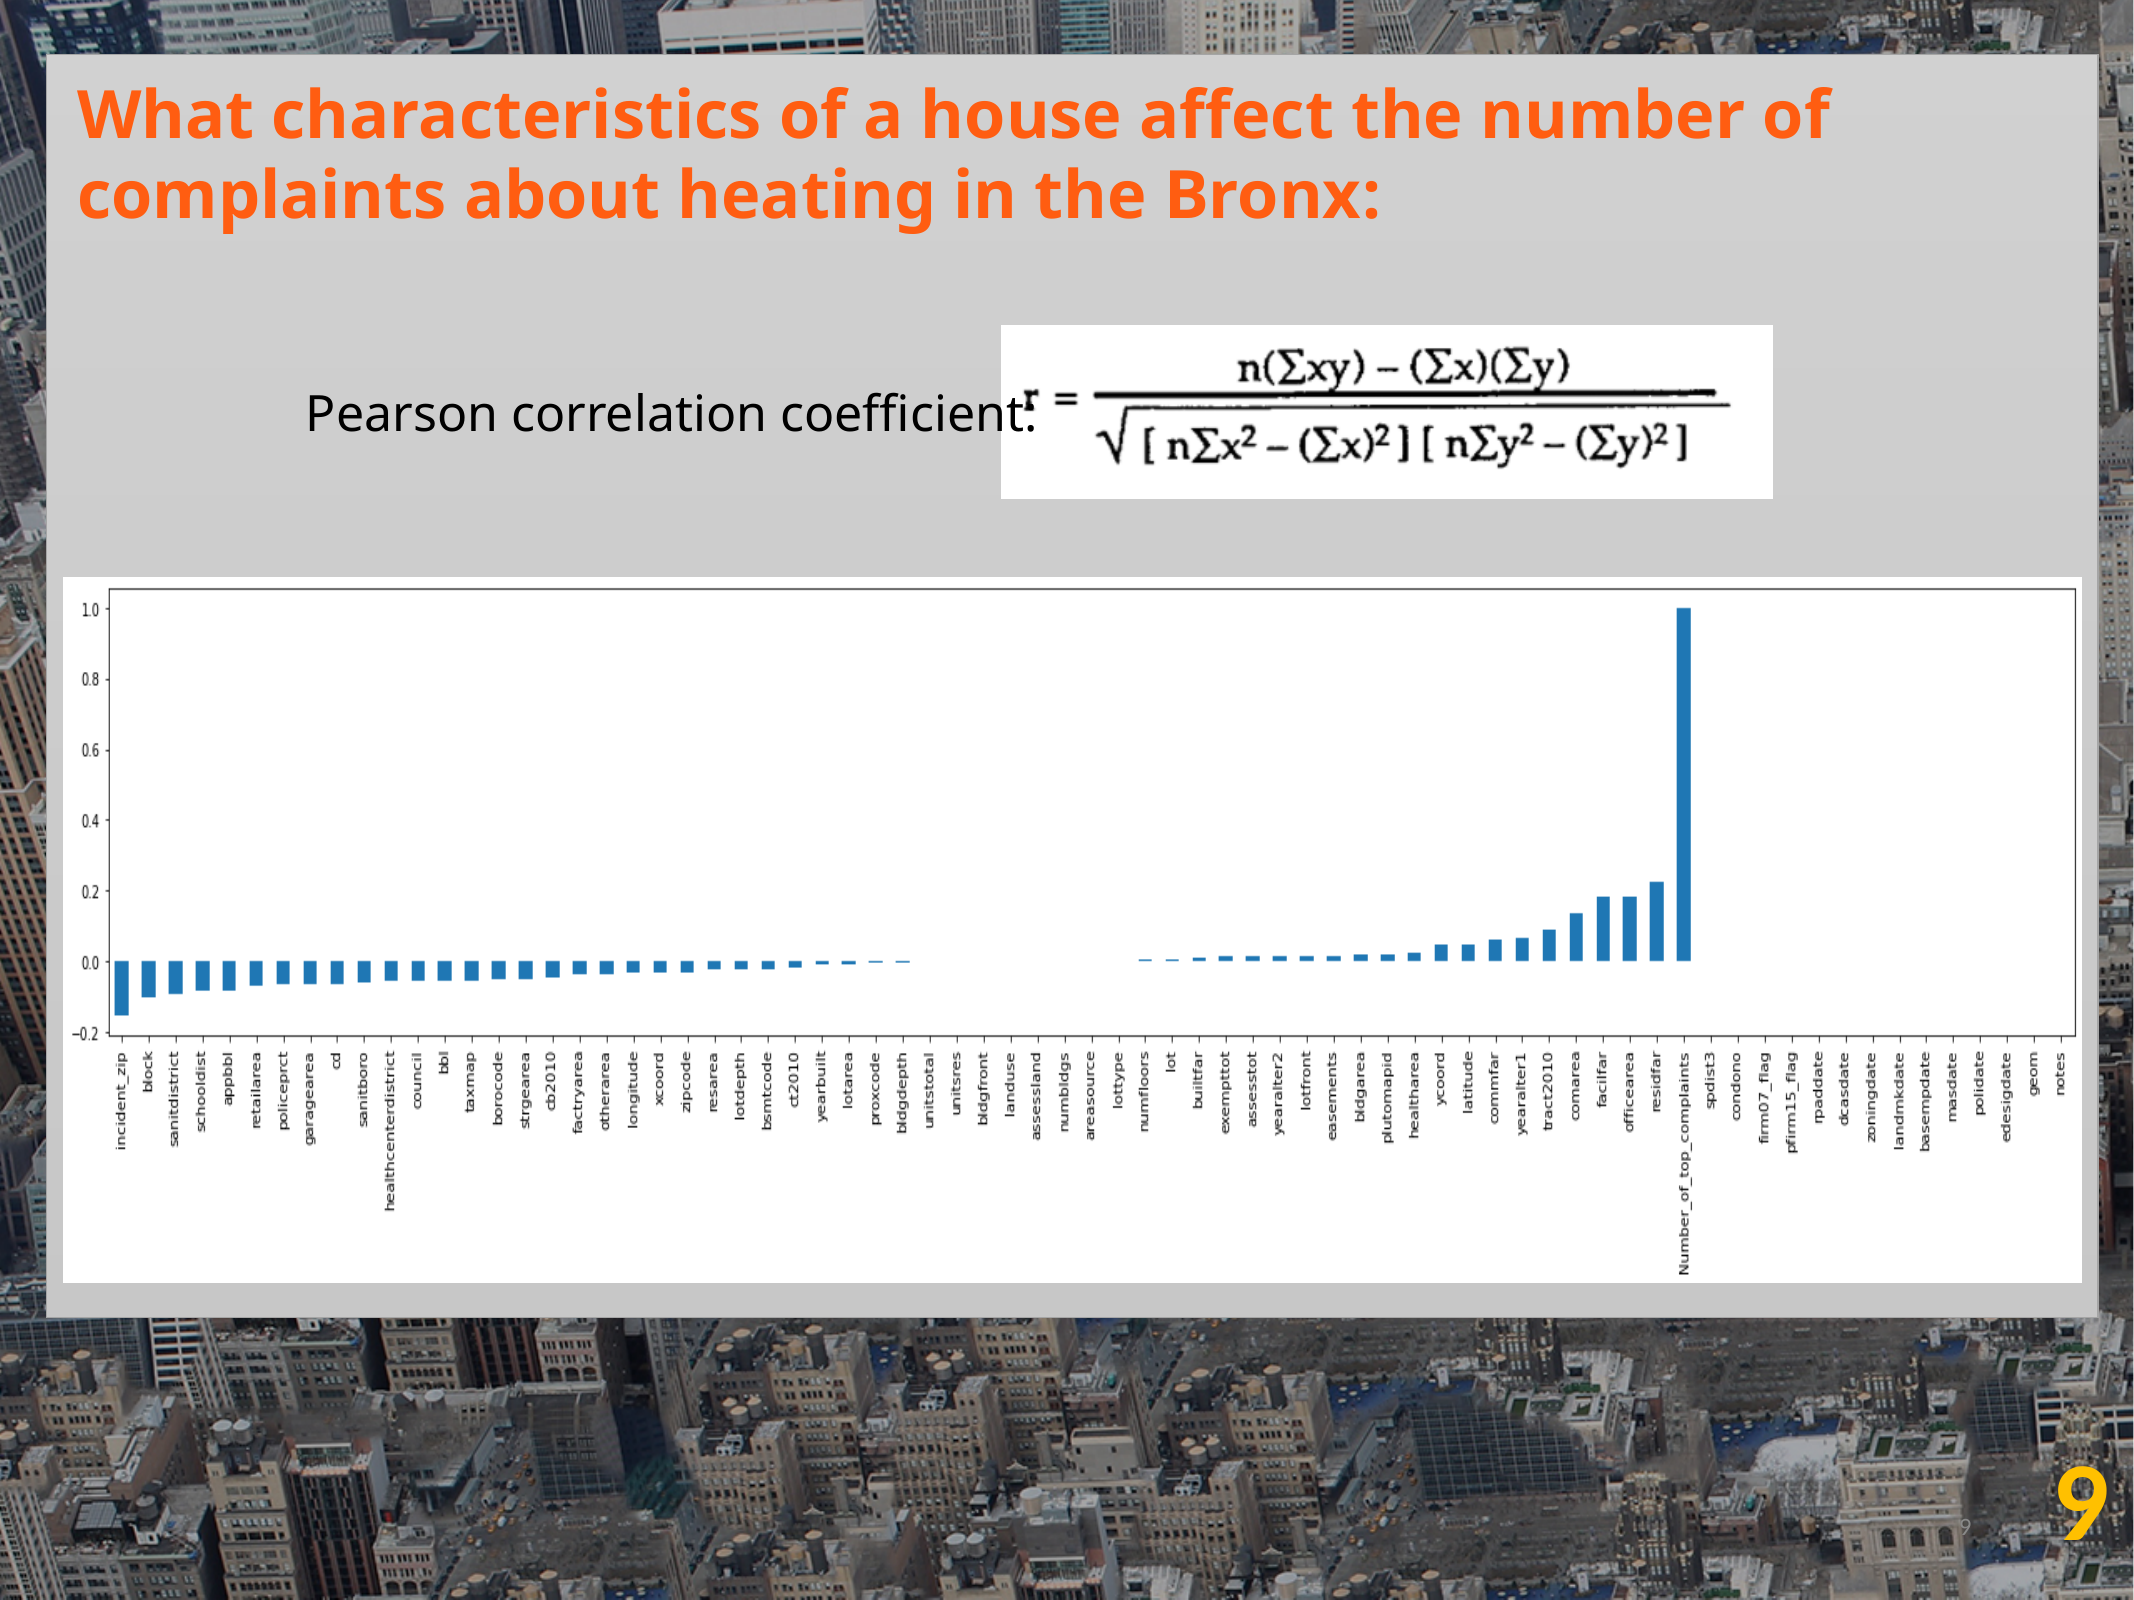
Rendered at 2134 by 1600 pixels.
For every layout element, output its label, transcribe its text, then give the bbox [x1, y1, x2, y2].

text_box 9 [2036, 1420, 2125, 1571]
picture [0, 0, 2134, 1600]
slide_number 9 [1506, 1483, 1987, 1569]
text_box What characteristics of a house affect the number of complaints about heating in the Bronx: [62, 64, 1878, 240]
text_box Pearson correlation coefficient: [291, 374, 1000, 450]
text_box [46, 54, 2099, 1318]
